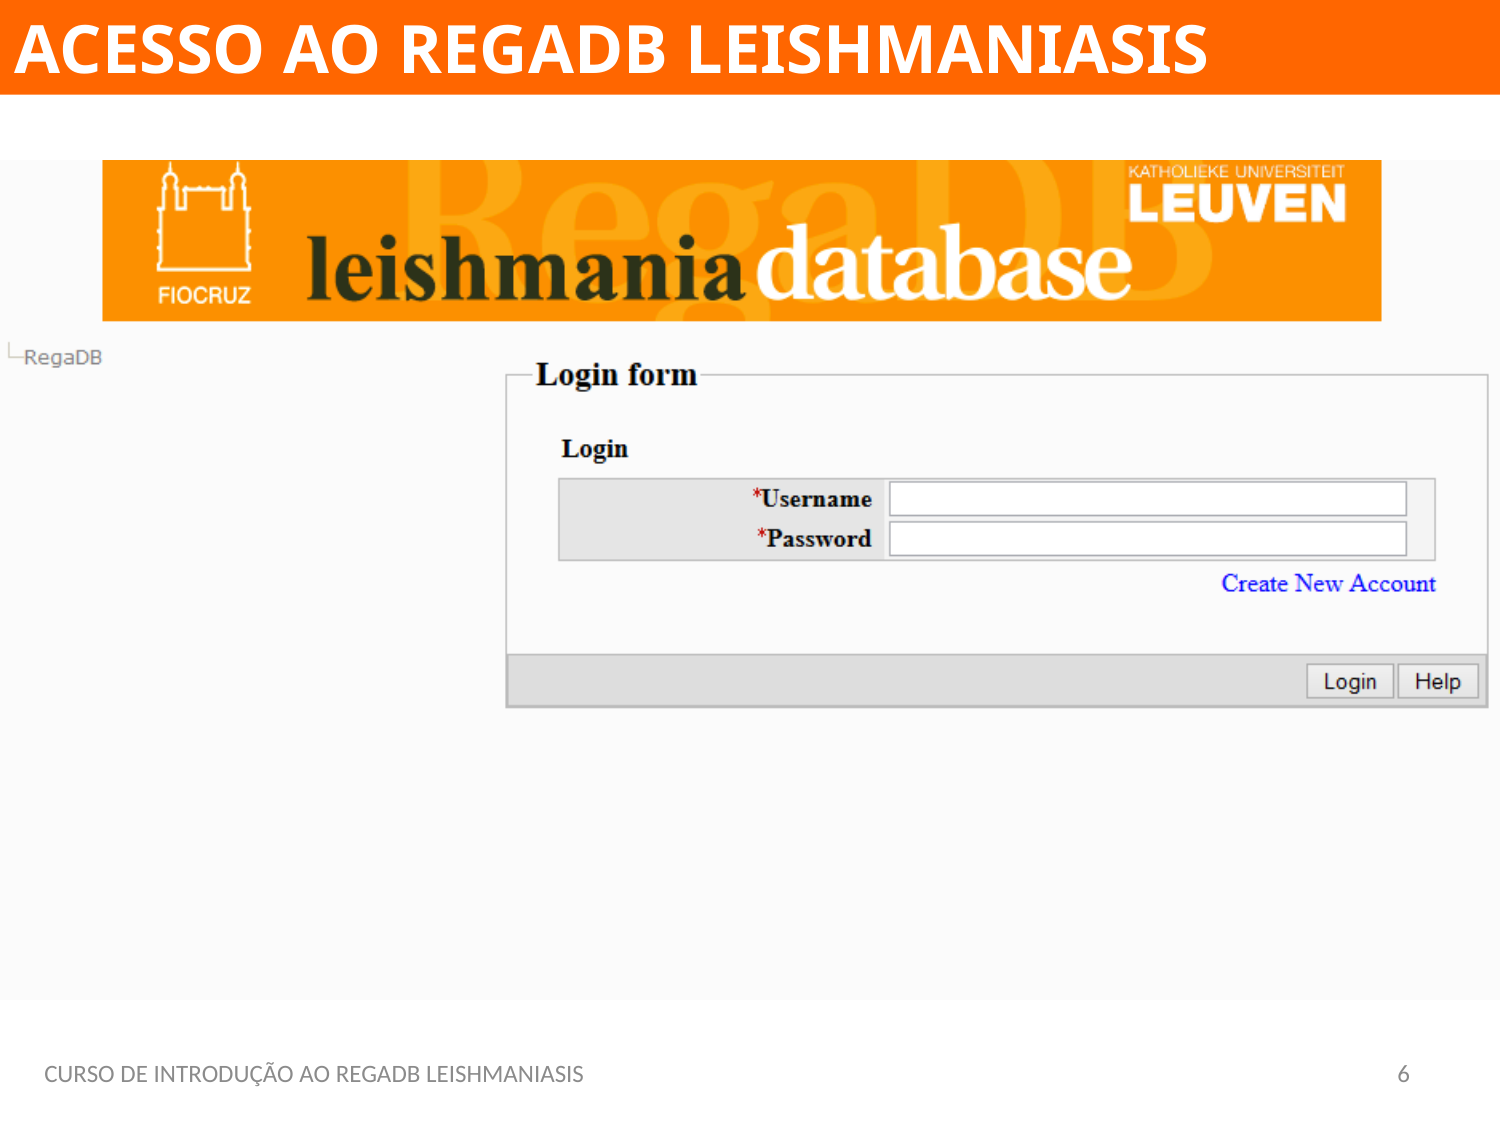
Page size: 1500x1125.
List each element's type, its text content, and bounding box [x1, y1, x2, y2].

picture [0, 160, 1500, 1000]
slide_number 6 [1074, 1042, 1425, 1103]
footer CURSO DE INTRODUÇÃO AO REGADB LEISHMANIASIS [29, 1042, 988, 1103]
text_box ACESSO AO REGADB LEISHMANIASIS [0, 0, 1500, 95]
